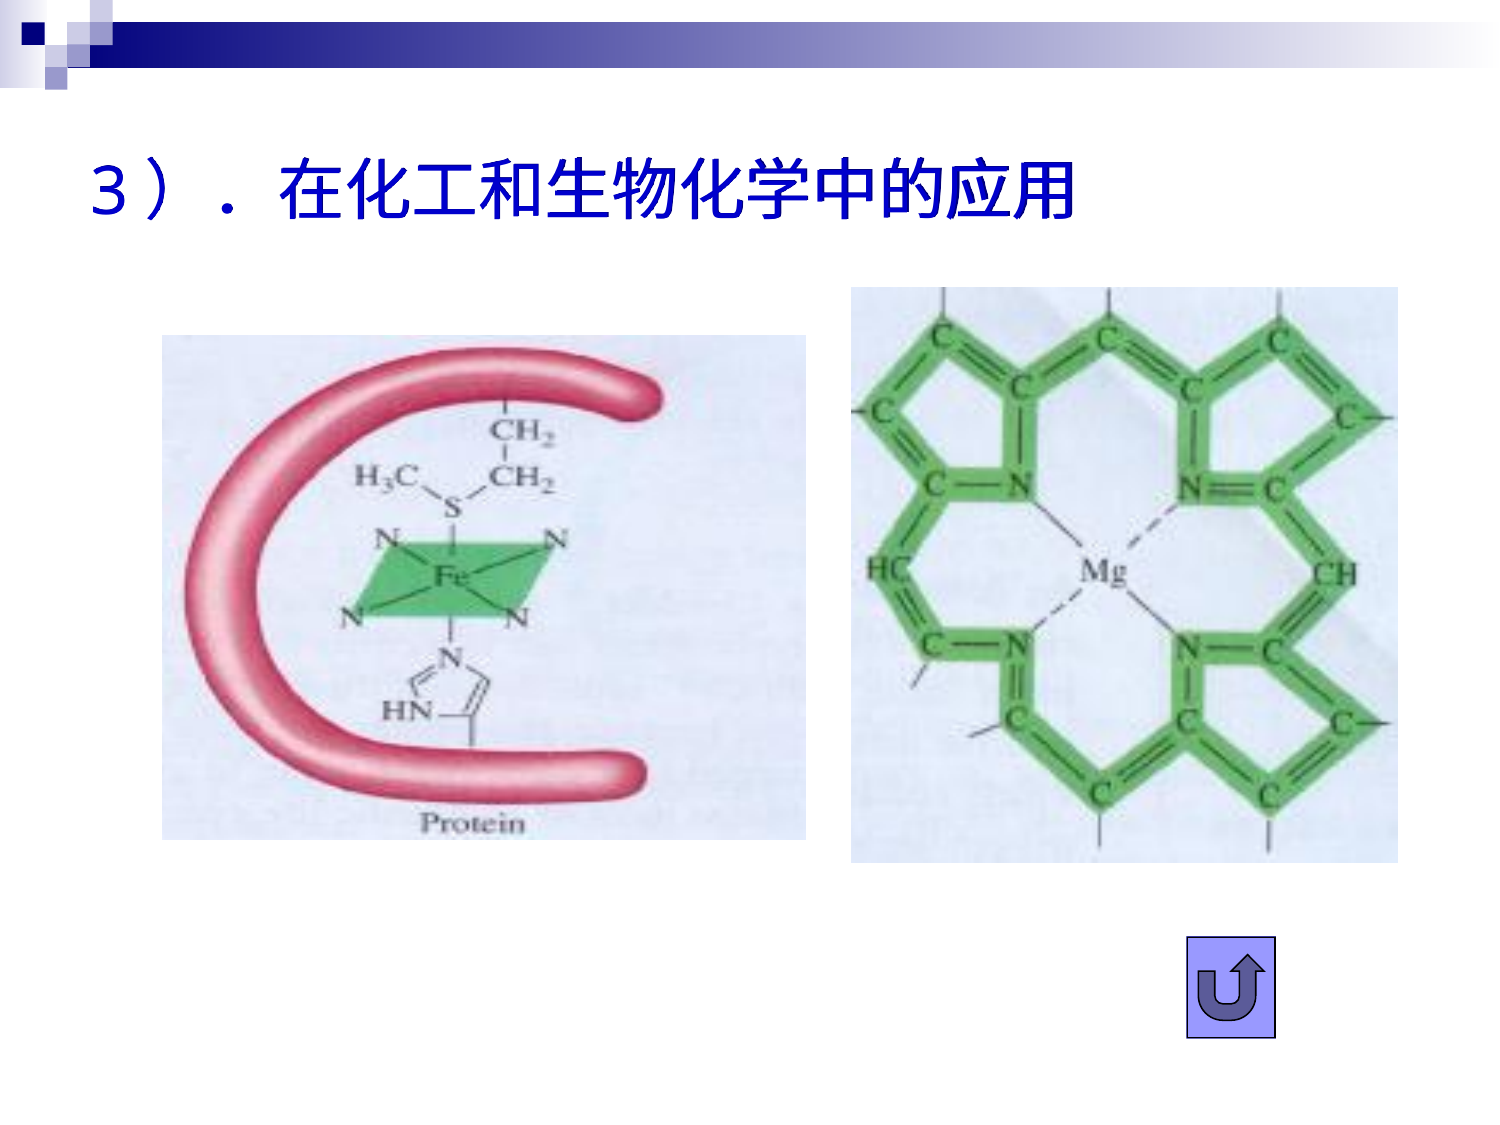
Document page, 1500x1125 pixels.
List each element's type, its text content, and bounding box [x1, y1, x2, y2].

text_box [1187, 937, 1275, 1038]
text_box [850, 287, 1398, 863]
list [162, 335, 806, 840]
title 3）．在化工和生物化学中的应用 [74, 74, 1426, 301]
